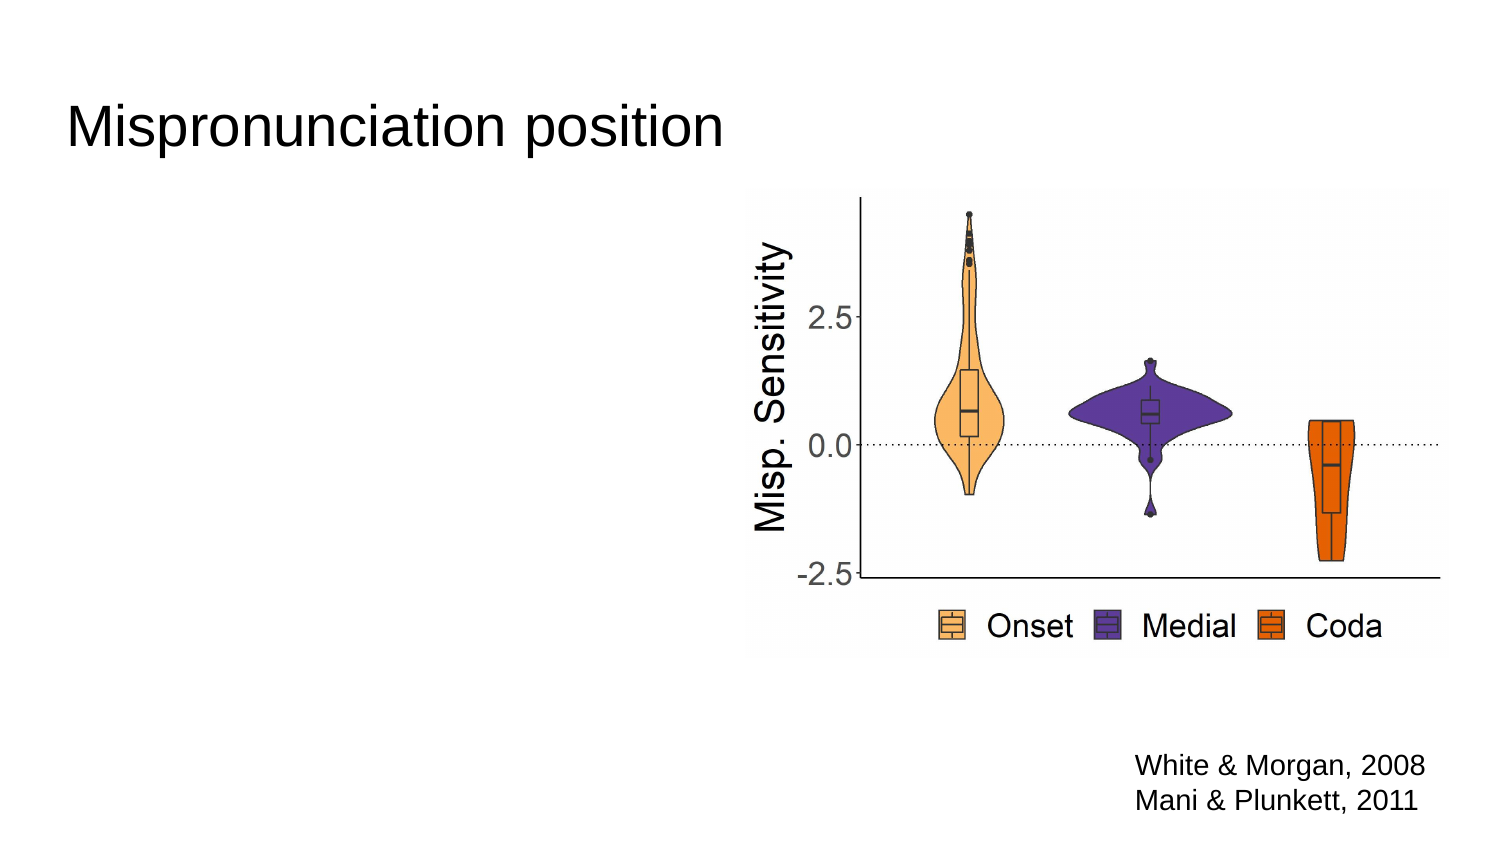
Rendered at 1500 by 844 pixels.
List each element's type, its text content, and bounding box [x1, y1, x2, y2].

title Mispronunciation position [51, 72, 1449, 167]
picture [745, 188, 1450, 659]
text_box White & Morgan, 2008 Mani & Plunkett, 2011 [1119, 731, 1463, 807]
